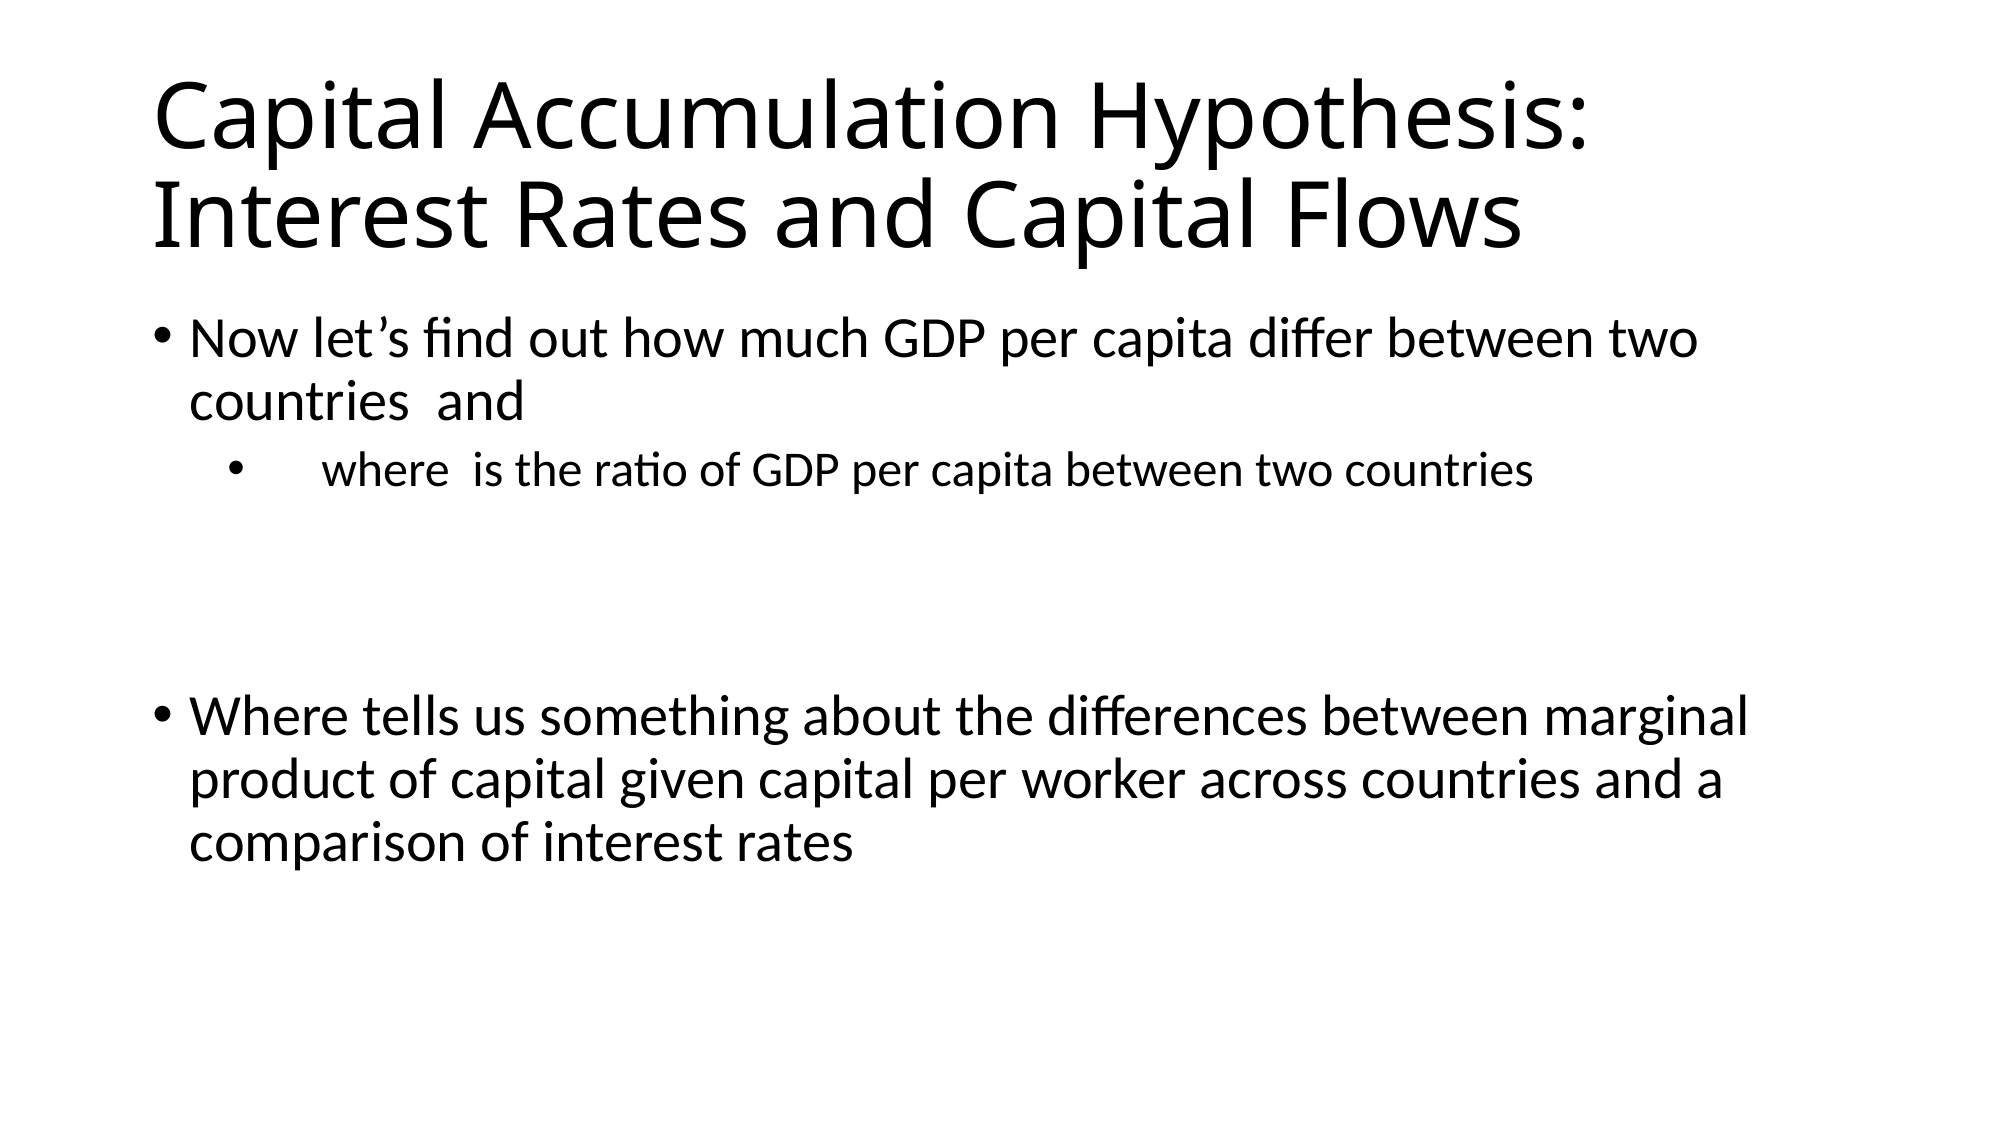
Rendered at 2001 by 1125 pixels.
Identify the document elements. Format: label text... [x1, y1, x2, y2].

title Capital Accumulation Hypothesis: Interest Rates and Capital Flows [137, 59, 1863, 278]
